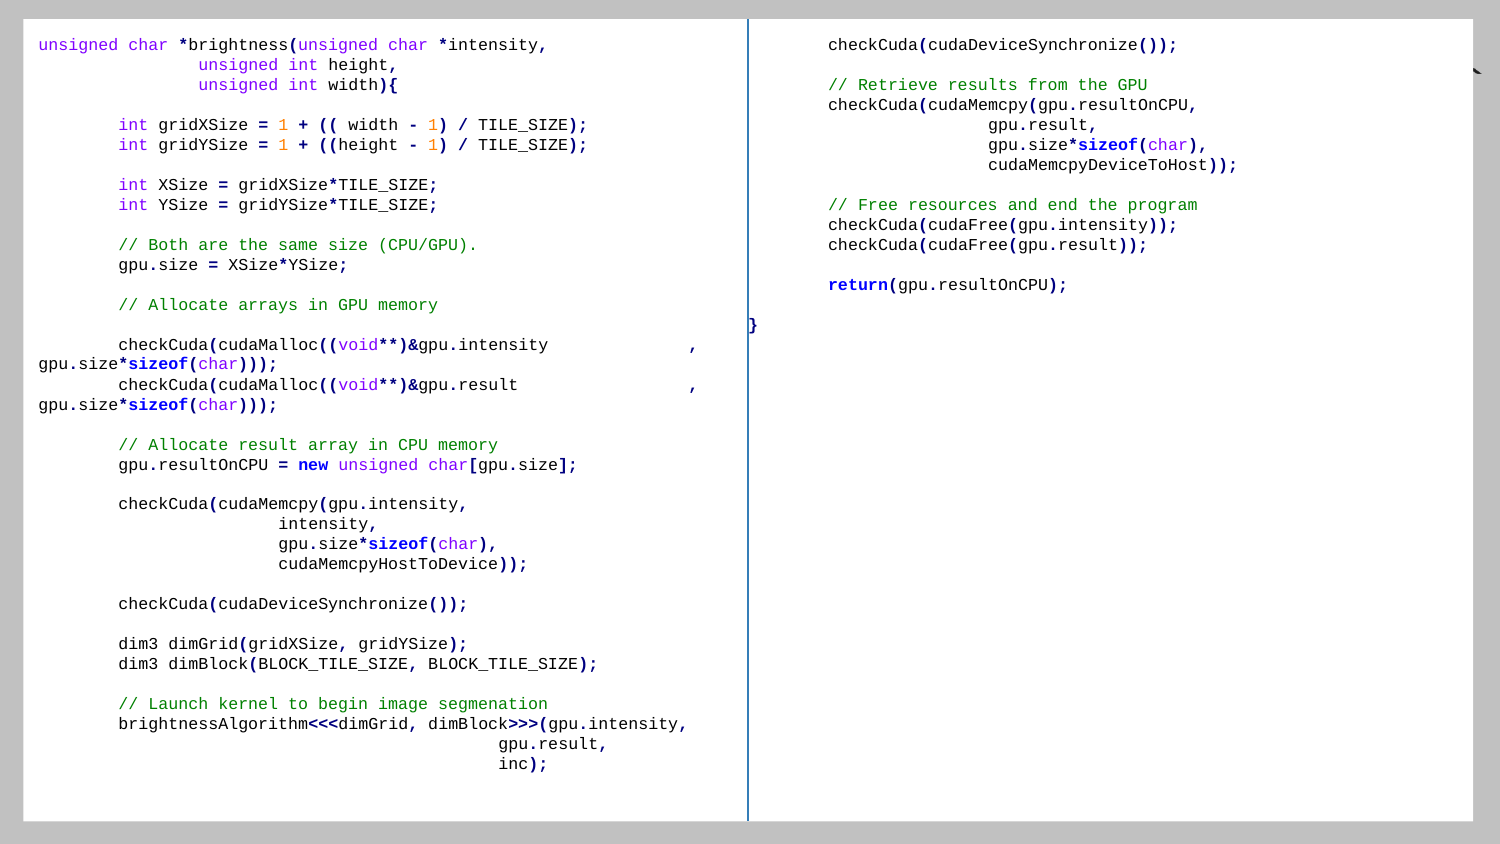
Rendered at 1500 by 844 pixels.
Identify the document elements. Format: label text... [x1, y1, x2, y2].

list unsigned char *brightness(unsigned char *intensity, unsigned int height, unsigned int width){ int gridXSize = 1 + (( width - 1) / TILE_SIZE); int gridYSize = 1 + ((height - 1) / TILE_SIZE); int XSize = gridXSize*TILE_SIZE; int YSize = gridYSize*TILE_SIZE; // Both are the same size (CPU/GPU). gpu.size = XSize*YSize; // Allocate arrays in GPU memory checkCuda(cudaMalloc((void**)&gpu.intensity , gpu.size*sizeof(char))); checkCuda(cudaMalloc((void**)&gpu.result , gpu.size*sizeof(char))); // Allocate result array in CPU memory gpu.resultOnCPU = new unsigned char[gpu.size]; checkCuda(cudaMemcpy(gpu.intensity, intensity, gpu.size*sizeof(char), cudaMemcpyHostToDevice)); checkCuda(cudaDeviceSynchronize()); dim3 dimGrid(gridXSize, gridYSize); dim3 dimBlock(BLOCK_TILE_SIZE, BLOCK_TILE_SIZE); // Launch kernel to begin image segmenation brightnessAlgorithm<<<dimGrid, dimBlock>>>(gpu.intensity, gpu.result, inc); checkCuda(cudaDeviceSynchronize()); // Retrieve results from the GPU checkCuda(cudaMemcpy(gpu.resultOnCPU, gpu.result, gpu.size*sizeof(char), cudaMemcpyDeviceToHost)); // Free resources and end the program checkCuda(cudaFree(gpu.intensity)); checkCuda(cudaFree(gpu.result)); return(gpu.resultOnCPU); } [749, 19, 1474, 822]
list unsigned char *brightness(unsigned char *intensity, unsigned int height, unsigned int width){ int gridXSize = 1 + (( width - 1) / TILE_SIZE); int gridYSize = 1 + ((height - 1) / TILE_SIZE); int XSize = gridXSize*TILE_SIZE; int YSize = gridYSize*TILE_SIZE; // Both are the same size (CPU/GPU). gpu.size = XSize*YSize; // Allocate arrays in GPU memory checkCuda(cudaMalloc((void**)&gpu.intensity , gpu.size*sizeof(char))); checkCuda(cudaMalloc((void**)&gpu.result , gpu.size*sizeof(char))); // Allocate result array in CPU memory gpu.resultOnCPU = new unsigned char[gpu.size]; checkCuda(cudaMemcpy(gpu.intensity, intensity, gpu.size*sizeof(char), cudaMemcpyHostToDevice)); checkCuda(cudaDeviceSynchronize()); dim3 dimGrid(gridXSize, gridYSize); dim3 dimBlock(BLOCK_TILE_SIZE, BLOCK_TILE_SIZE); // Launch kernel to begin image segmenation brightnessAlgorithm<<<dimGrid, dimBlock>>>(gpu.intensity, gpu.result, inc); checkCuda(cudaDeviceSynchronize()); // Retrieve results from the GPU checkCuda(cudaMemcpy(gpu.resultOnCPU, gpu.result, gpu.size*sizeof(char), cudaMemcpyDeviceToHost)); // Free resources and end the program checkCuda(cudaFree(gpu.intensity)); checkCuda(cudaFree(gpu.result)); return(gpu.resultOnCPU); } [23, 19, 747, 822]
